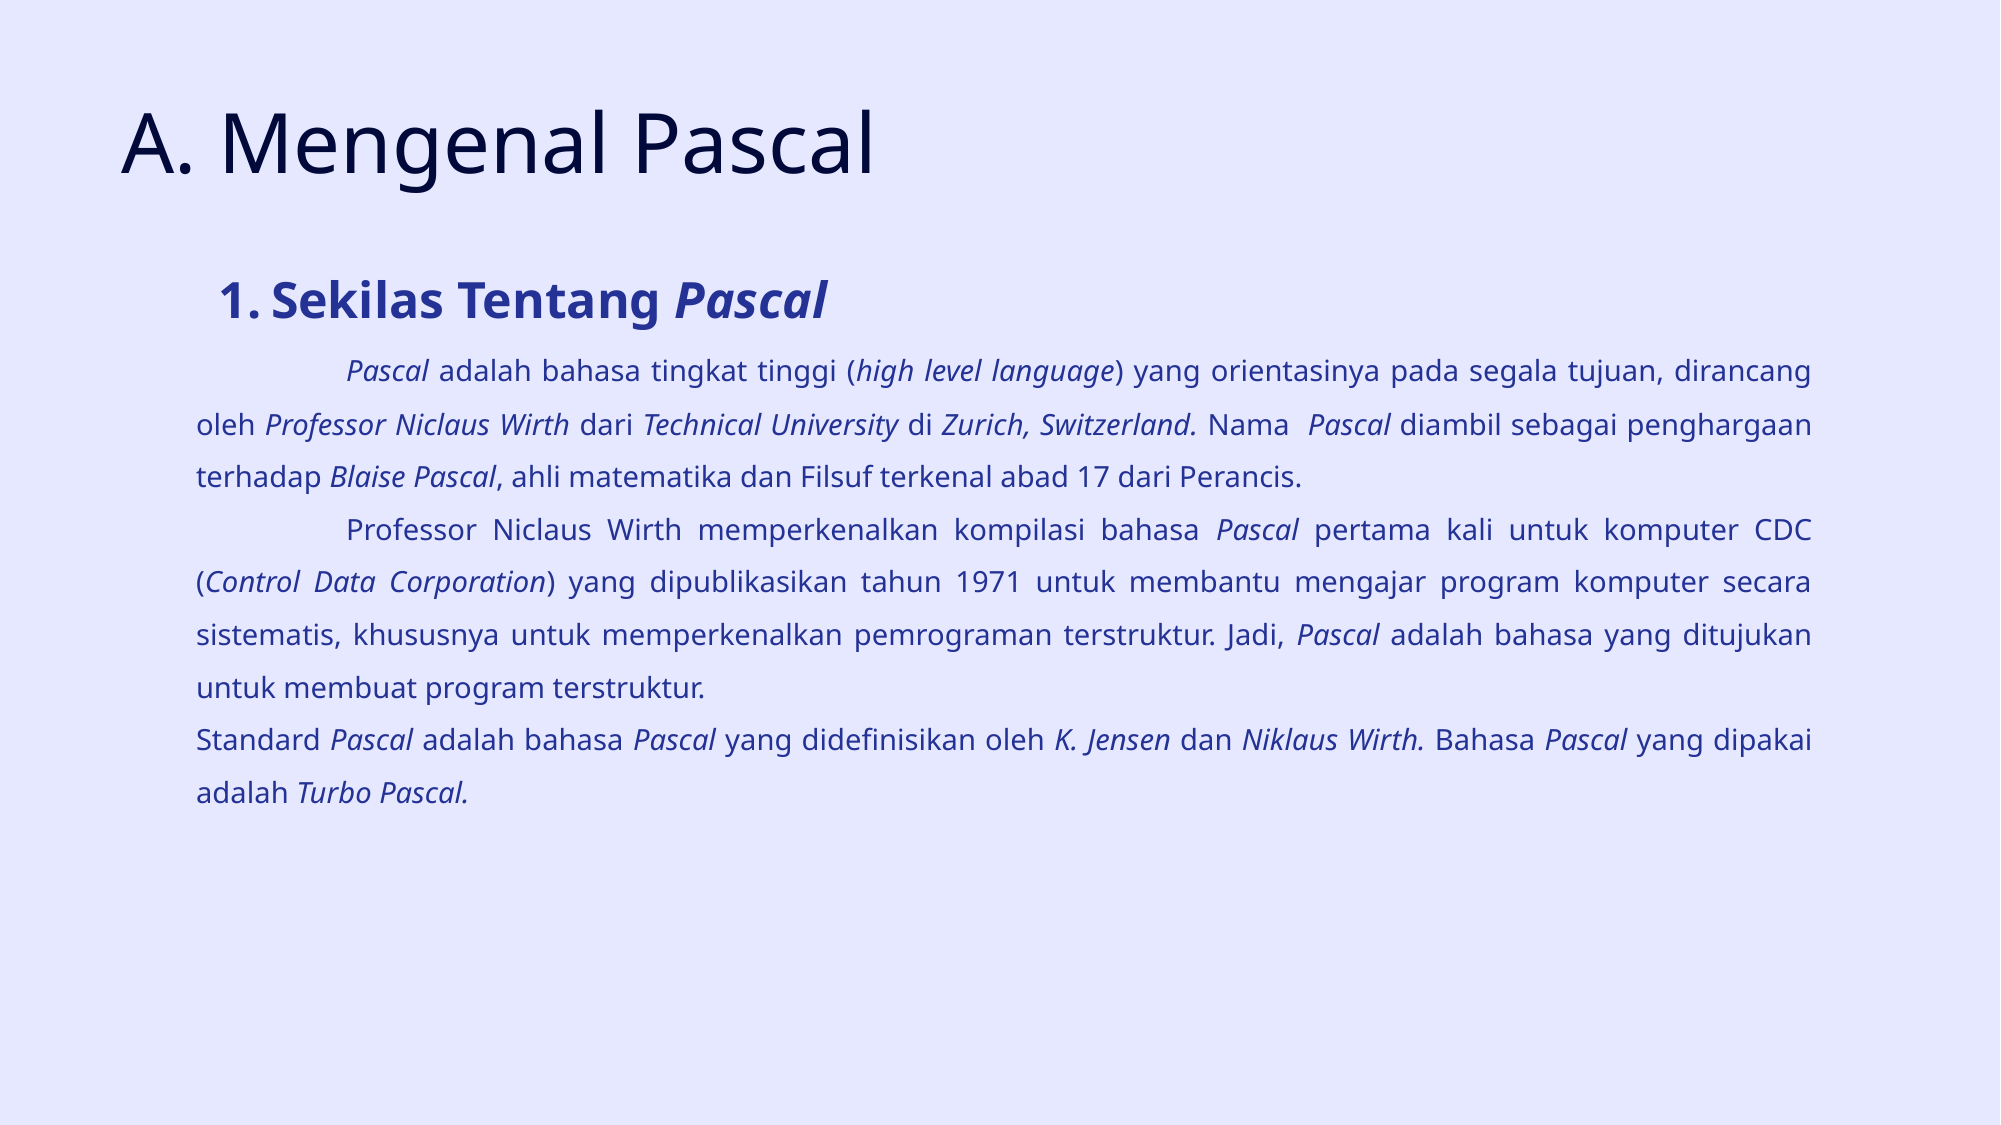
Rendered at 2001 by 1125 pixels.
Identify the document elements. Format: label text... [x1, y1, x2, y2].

title A. Mengenal Pascal [106, 74, 1649, 206]
list Sekilas Tentang Pascal Pascal adalah bahasa tingkat tinggi (high level language) yang orientasinya pada segala tujuan, dirancang oleh Professor Niclaus Wirth dari Technical University di Zurich, Switzerland. Nama Pascal diambil sebagai penghargaan terhadap Blaise Pascal, ahli matematika dan Filsuf terkenal abad 17 dari Perancis. Professor Niclaus Wirth memperkenalkan kompilasi bahasa Pascal pertama kali untuk komputer CDC (Control Data Corporation) yang dipublikasikan tahun 1971 untuk membantu mengajar program komputer secara sistematis, khususnya untuk memperkenalkan pemrograman terstruktur. Jadi, Pascal adalah bahasa yang ditujukan untuk membuat program terstruktur. Standard Pascal adalah bahasa Pascal yang didefinisikan oleh K. Jensen dan Niklaus Wirth. Bahasa Pascal yang dipakai adalah Turbo Pascal. [181, 244, 1828, 1025]
